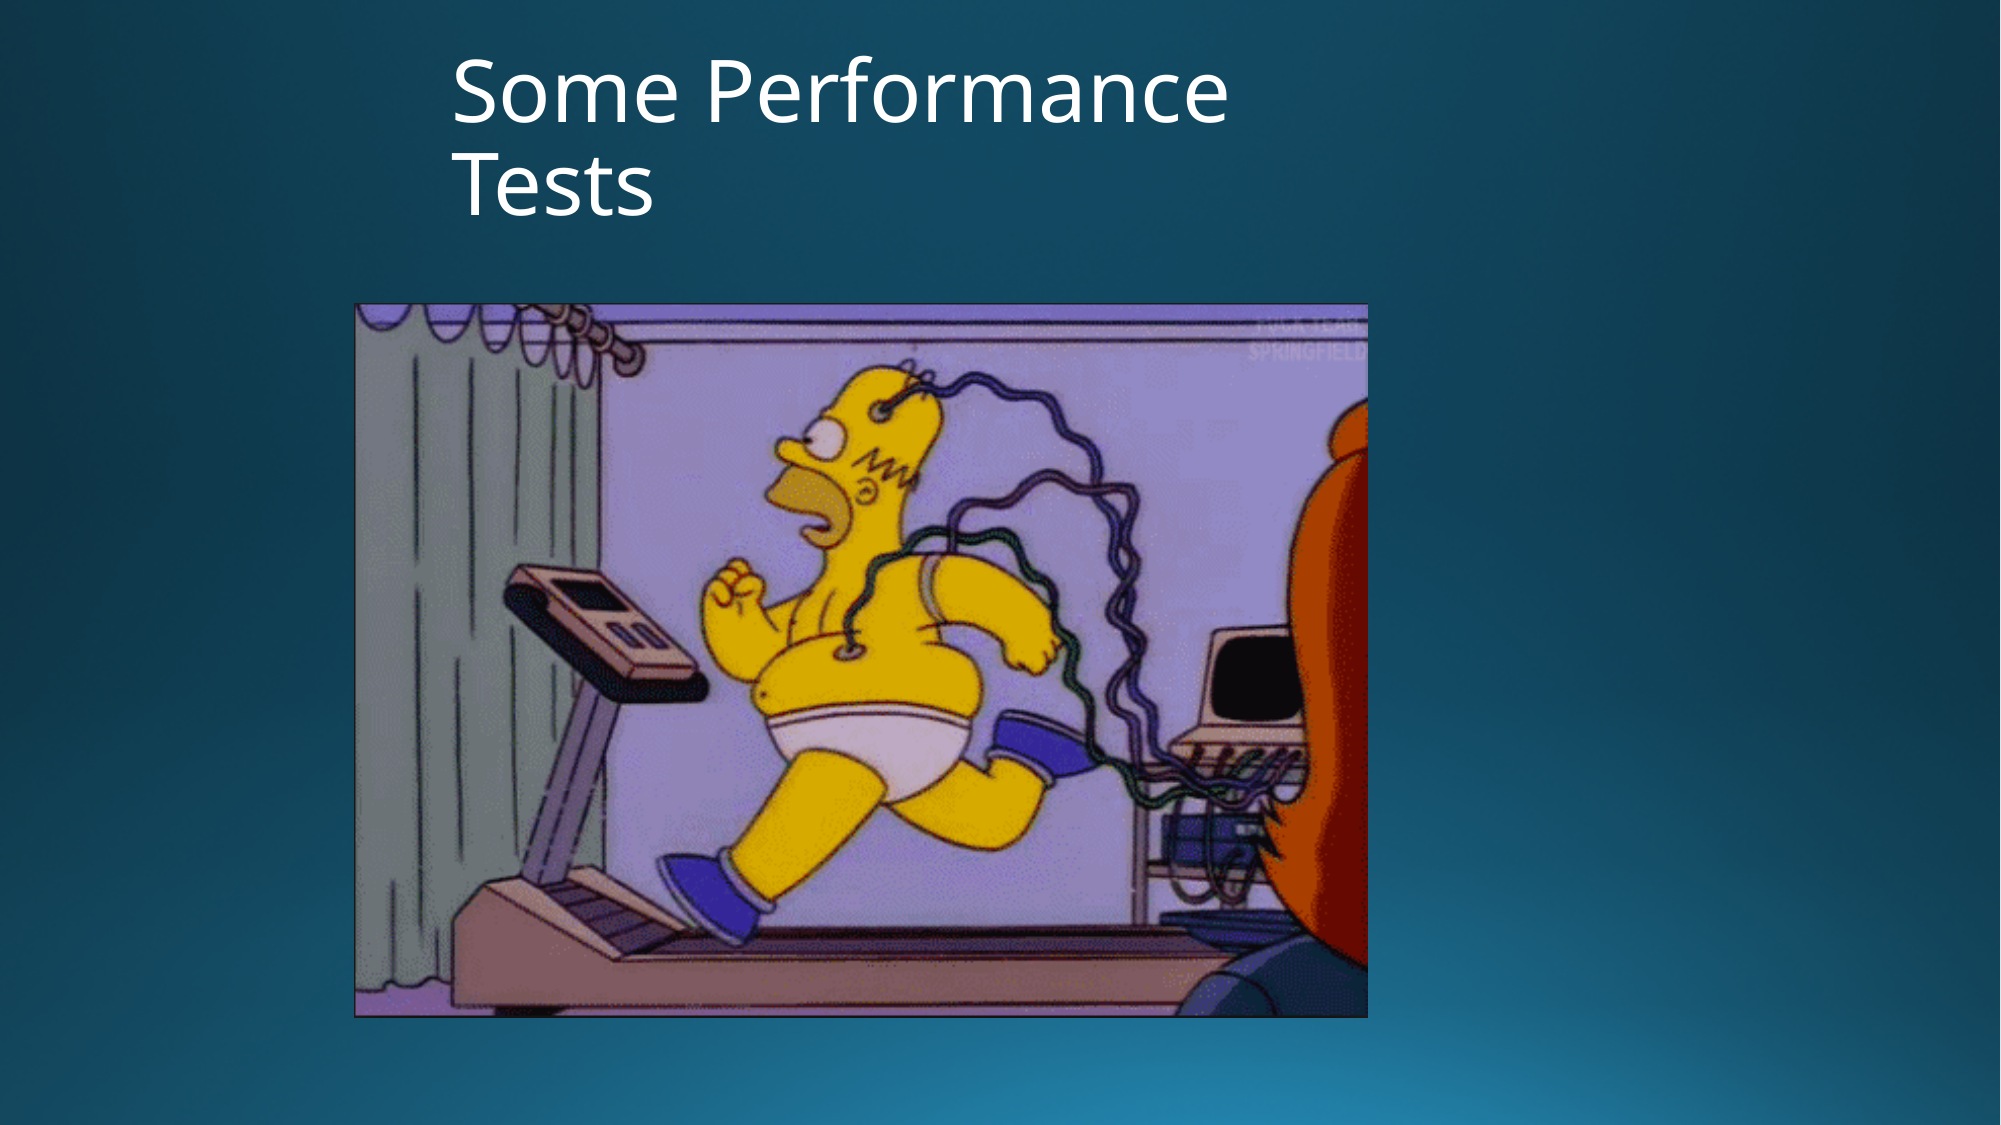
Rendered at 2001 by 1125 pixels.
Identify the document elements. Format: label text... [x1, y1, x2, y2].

title Some Performance Tests [436, 37, 1327, 245]
picture [0, 0, 2001, 1125]
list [354, 303, 1368, 1018]
